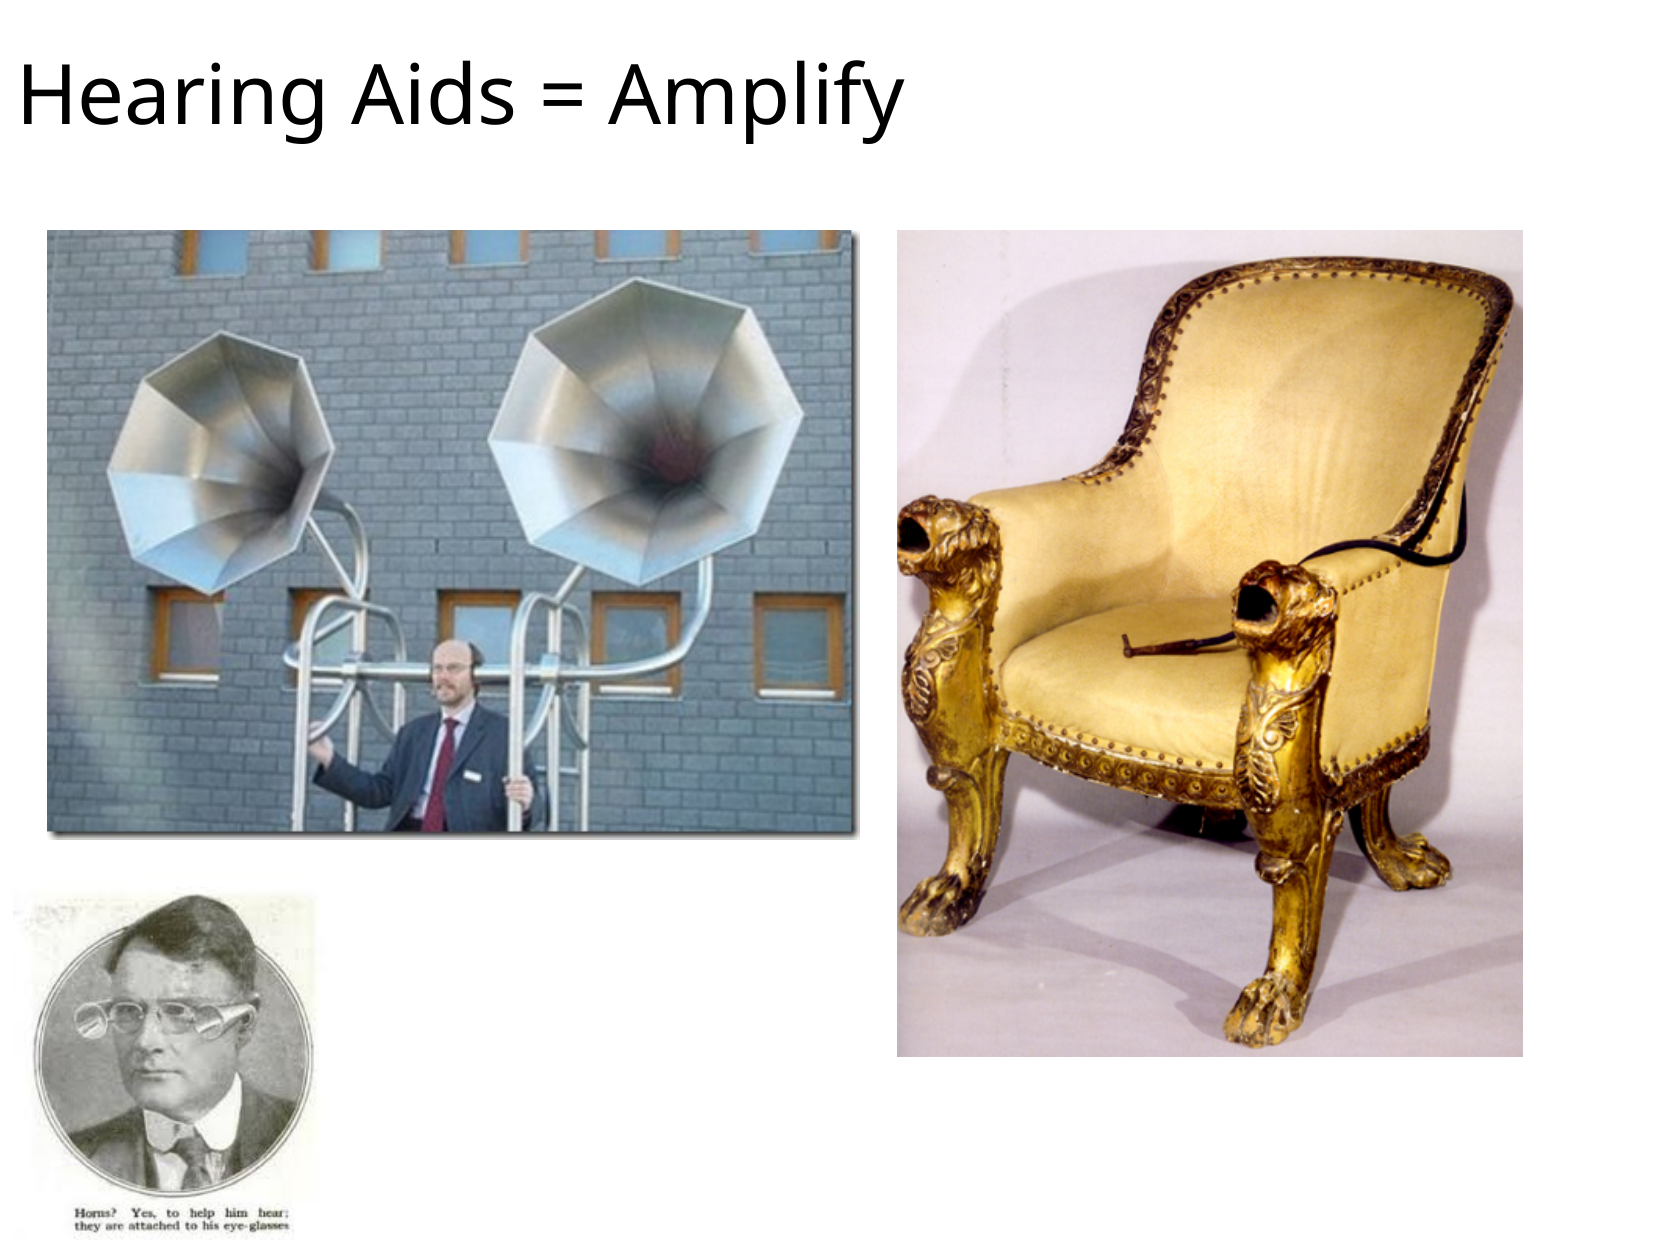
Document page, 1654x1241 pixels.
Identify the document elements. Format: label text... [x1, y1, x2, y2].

picture [47, 230, 860, 840]
title Hearing Aids = Amplify [1, 0, 957, 195]
picture [897, 230, 1523, 1057]
picture [13, 875, 334, 1241]
